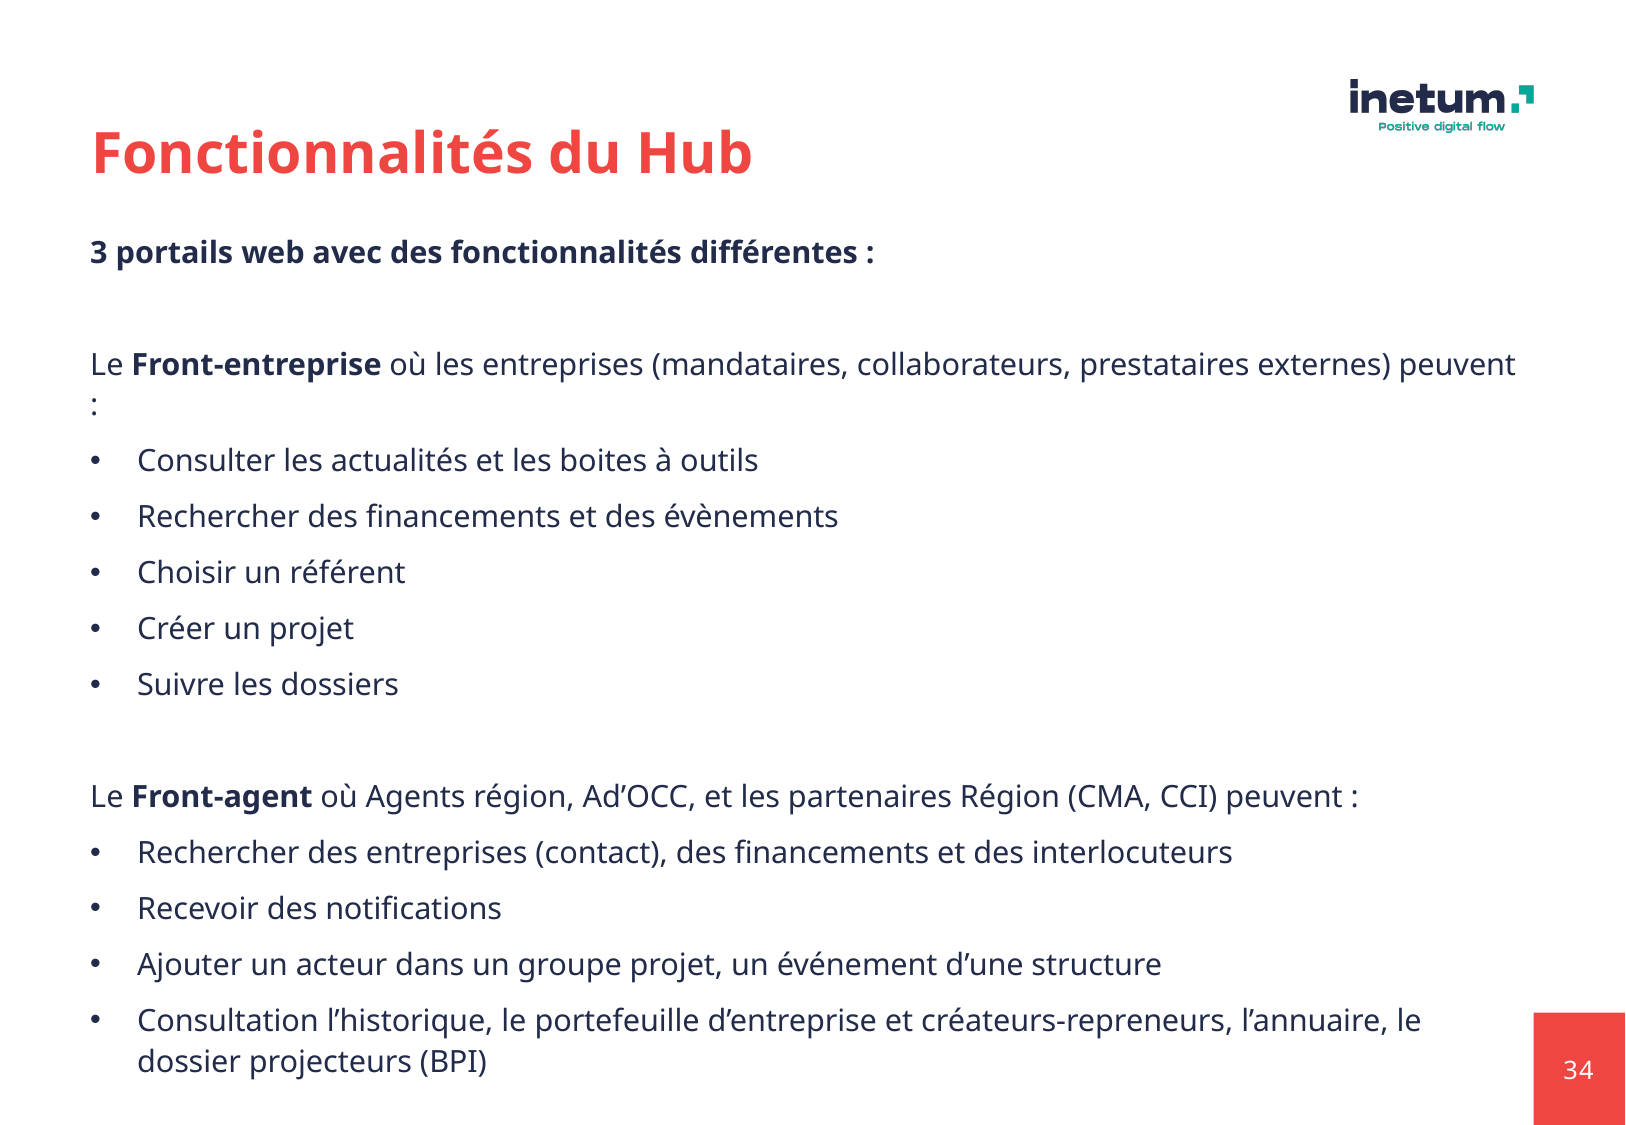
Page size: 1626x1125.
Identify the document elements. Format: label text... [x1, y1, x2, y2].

picture [1350, 79, 1534, 133]
title Fonctionnalités du Hub [90, 114, 1331, 187]
list 3 portails web avec des fonctionnalités différentes : Le Front-entreprise où les entreprises (mandataires, collaborateurs, prestataires externes) peuvent : Consulter les actualités et les boites à outils Rechercher des financements et des évènements Choisir un référent Créer un projet Suivre les dossiers Le Front-agent où Agents région, Ad’OCC, et les partenaires Région (CMA, CCI) peuvent : Rechercher des entreprises (contact), des financements et des interlocuteurs Recevoir des notifications Ajouter un acteur dans un groupe projet, un événement d’une structure Consultation l’historique, le portefeuille d’entreprise et créateurs-repreneurs, l’annuaire, le dossier projecteurs (BPI) [90, 211, 1517, 1095]
